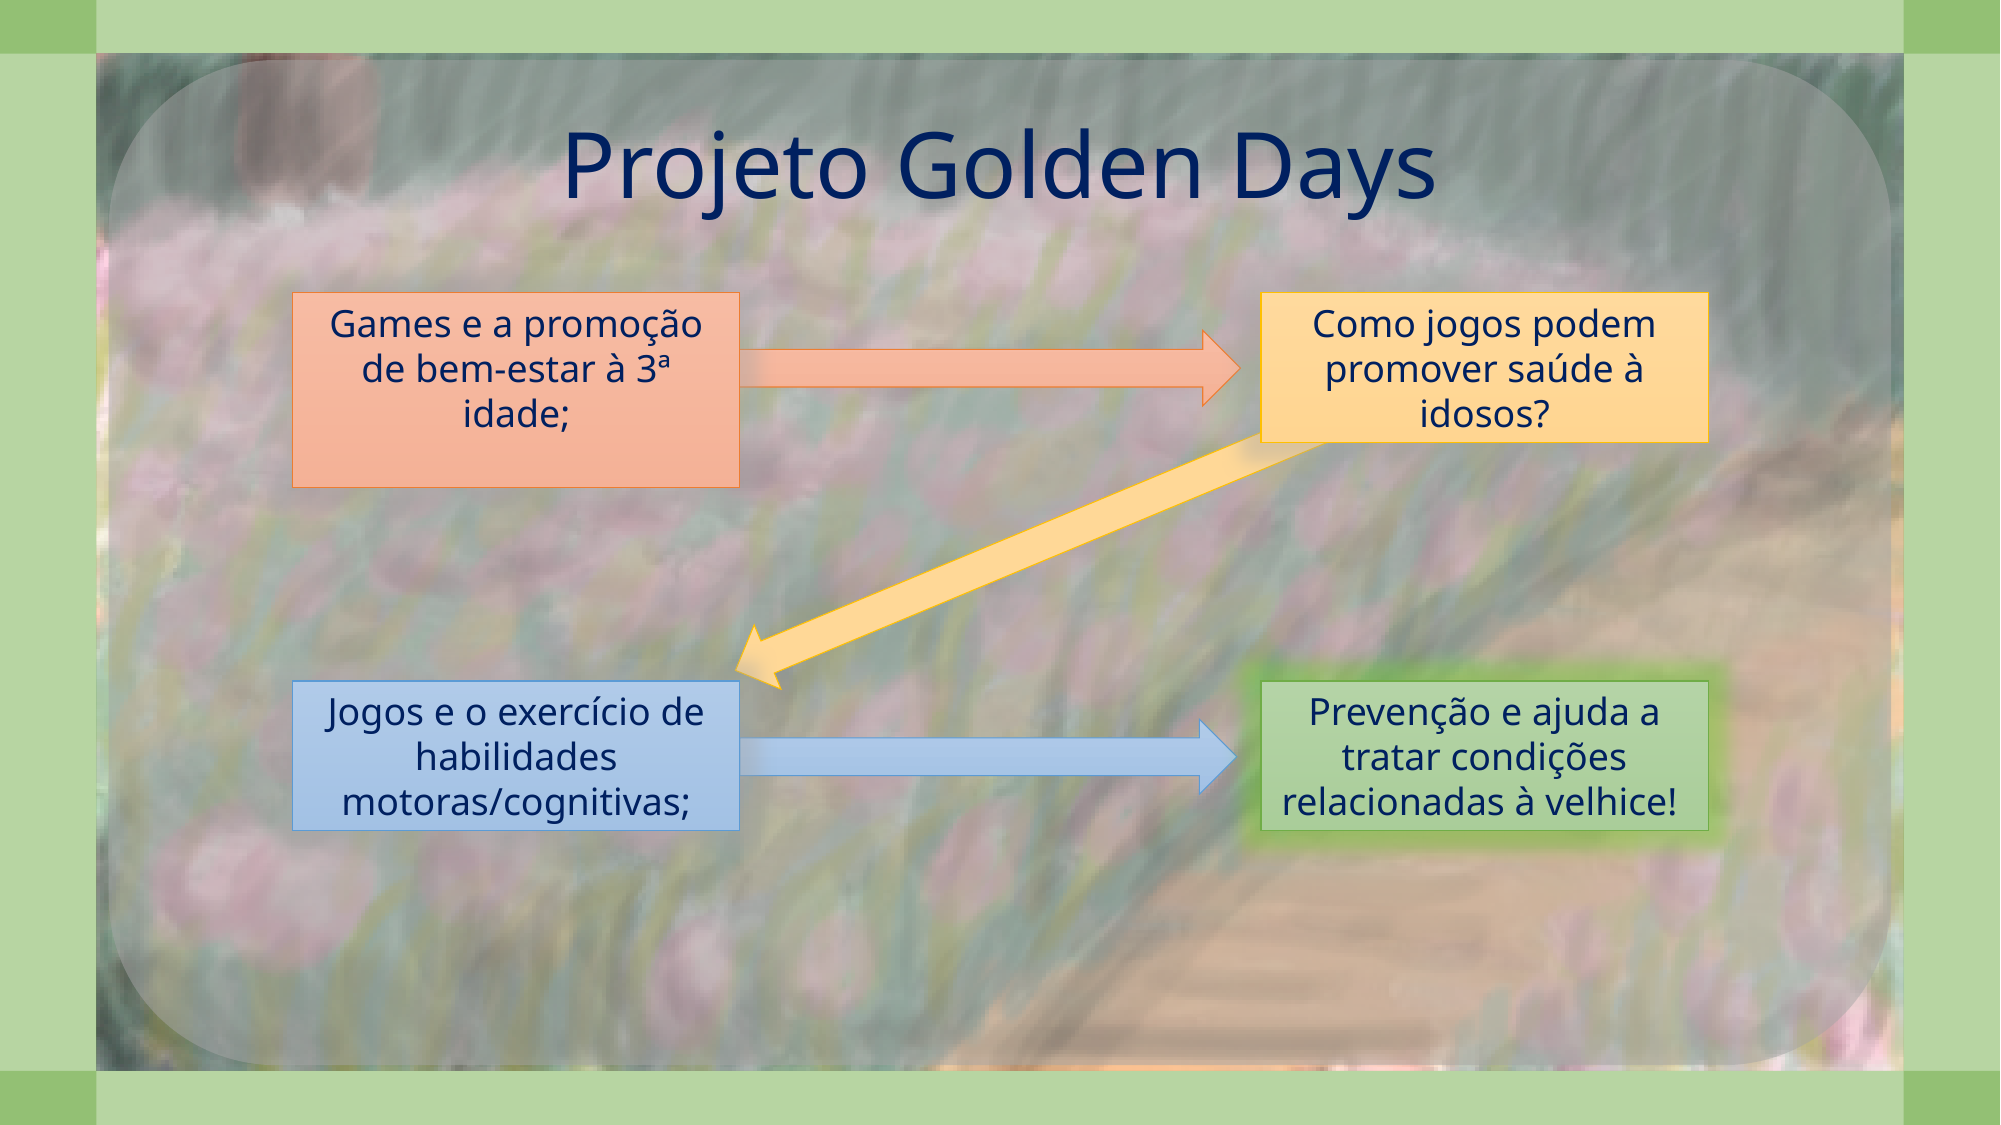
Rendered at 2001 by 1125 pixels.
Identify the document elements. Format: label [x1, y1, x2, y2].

text_box [0, 0, 2000, 1125]
